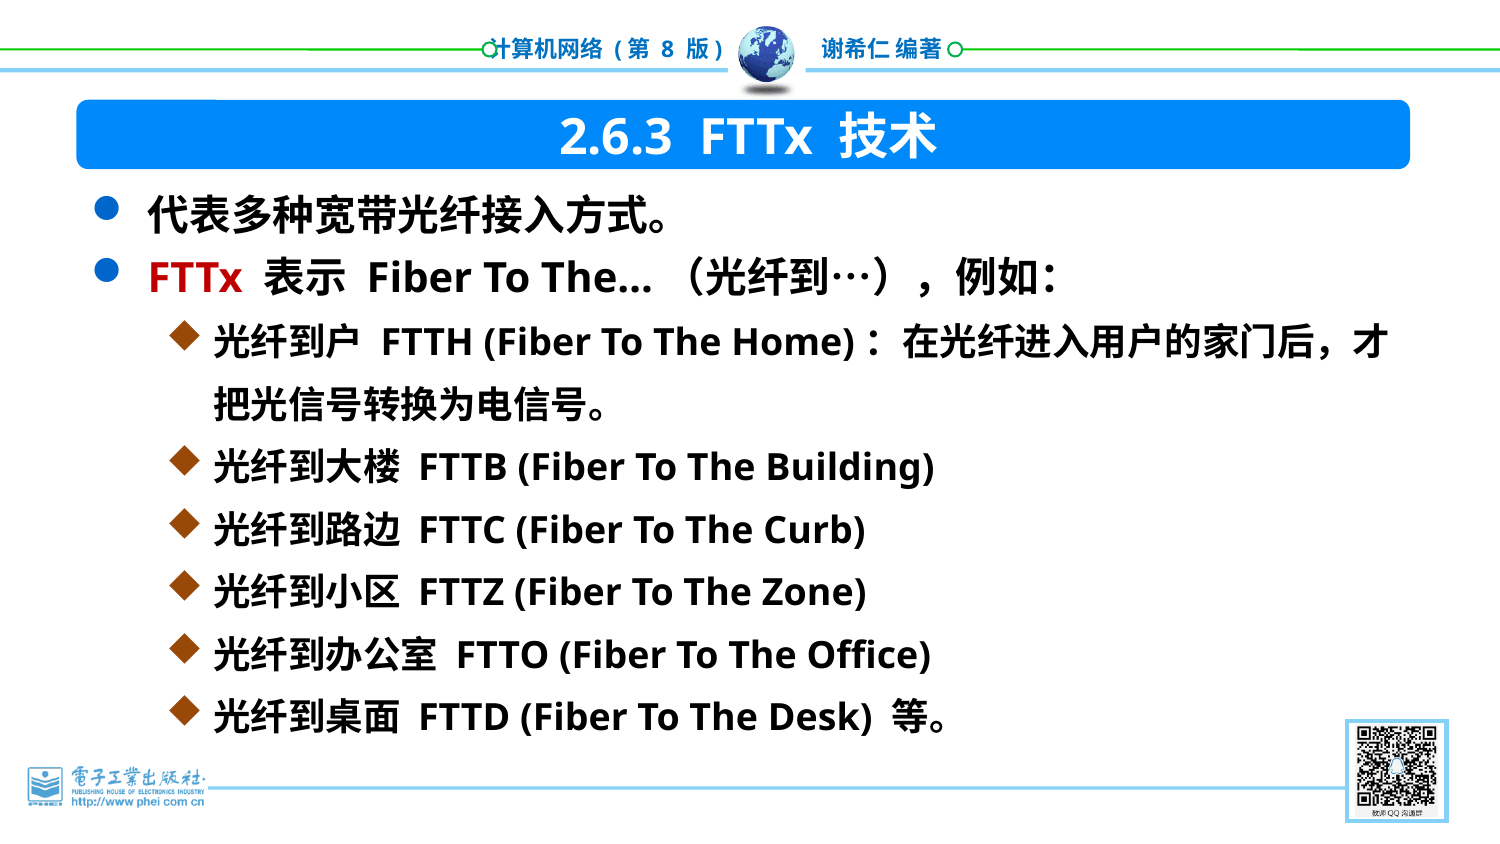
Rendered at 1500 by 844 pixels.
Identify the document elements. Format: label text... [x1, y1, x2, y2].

picture [1355, 724, 1438, 817]
list 代表多种宽带光纤接入方式。 FTTx 表示 Fiber To The…（光纤到…），例如： 光纤到户 FTTH (Fiber To The Home)：在光纤进入用户的家门后，才把光信号转换为电信号。 光纤到大楼 FTTB (Fiber To The Building) 光纤到路边 FTTC (Fiber To The Curb) 光纤到小区 FTTZ (Fiber To The Zone) 光纤到办公室 FTTO (Fiber To The Office) 光纤到桌面 FTTD (Fiber To The Desk) 等。 [76, 168, 1410, 712]
list 2.6.3 FTTx 技术 [204, 104, 1293, 165]
picture [23, 764, 208, 809]
picture [736, 24, 796, 99]
